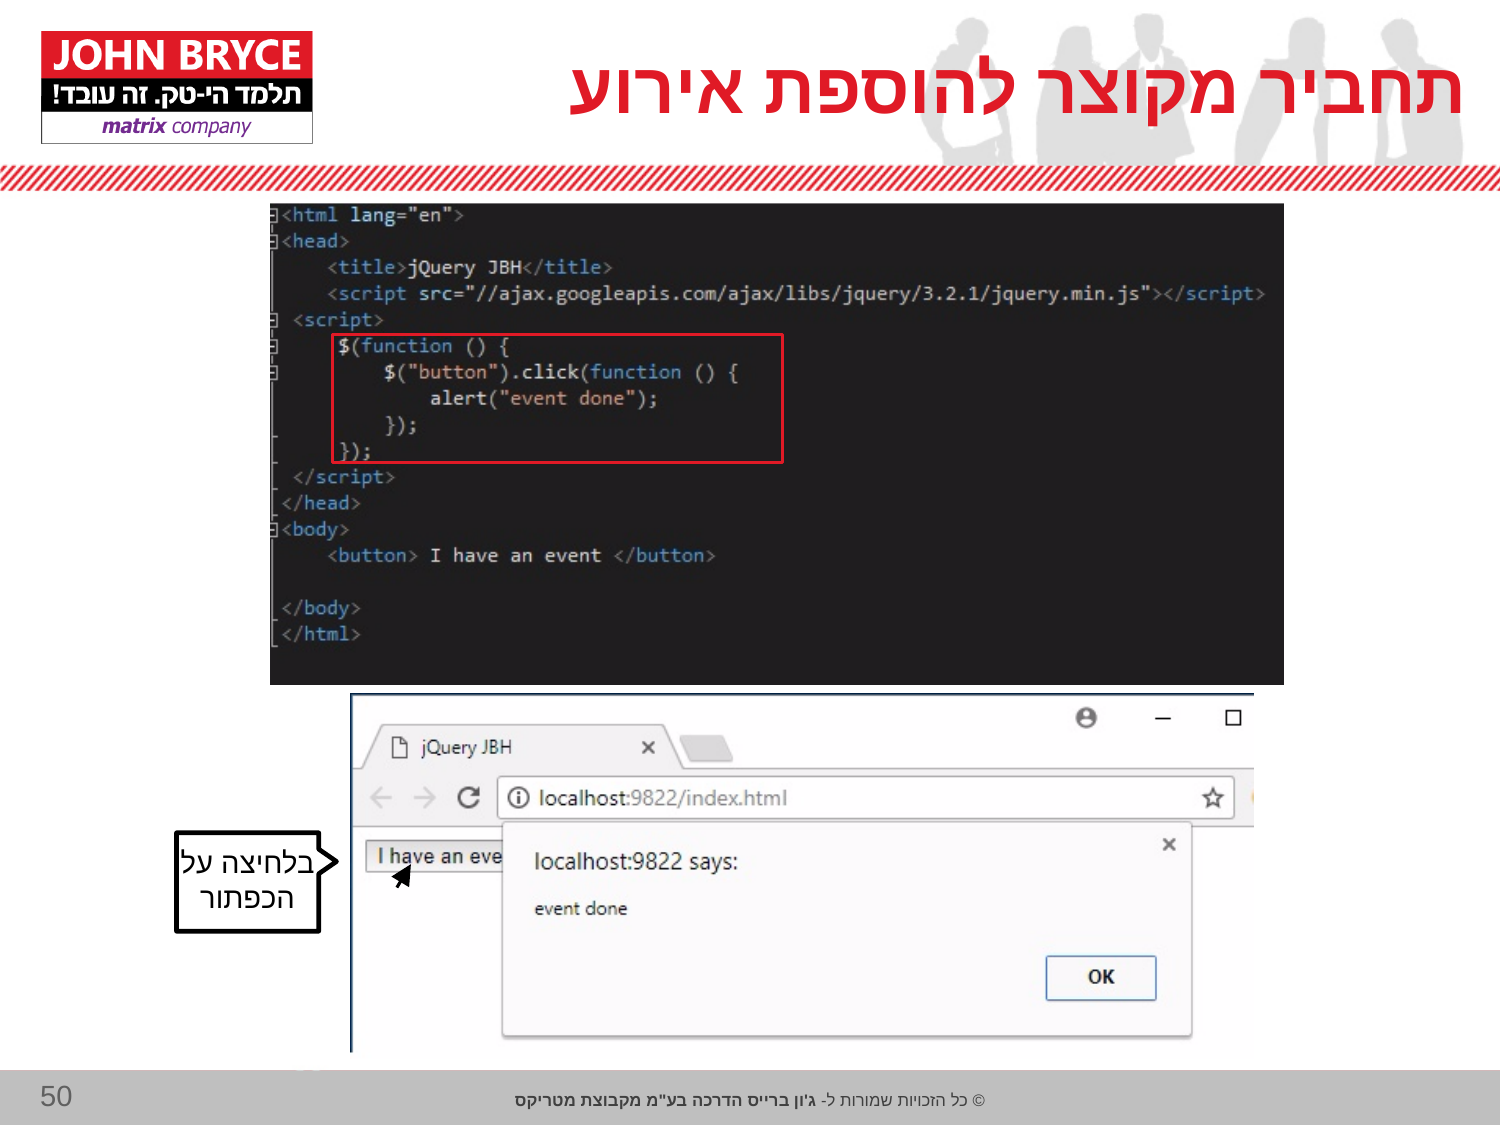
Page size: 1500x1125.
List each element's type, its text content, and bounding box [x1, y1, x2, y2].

text_box בלחיצה על הכפתור [162, 829, 333, 935]
picture [0, 0, 1500, 1070]
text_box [396, 863, 412, 888]
title תחביר מקוצר להוספת אירוע [351, 21, 1483, 149]
